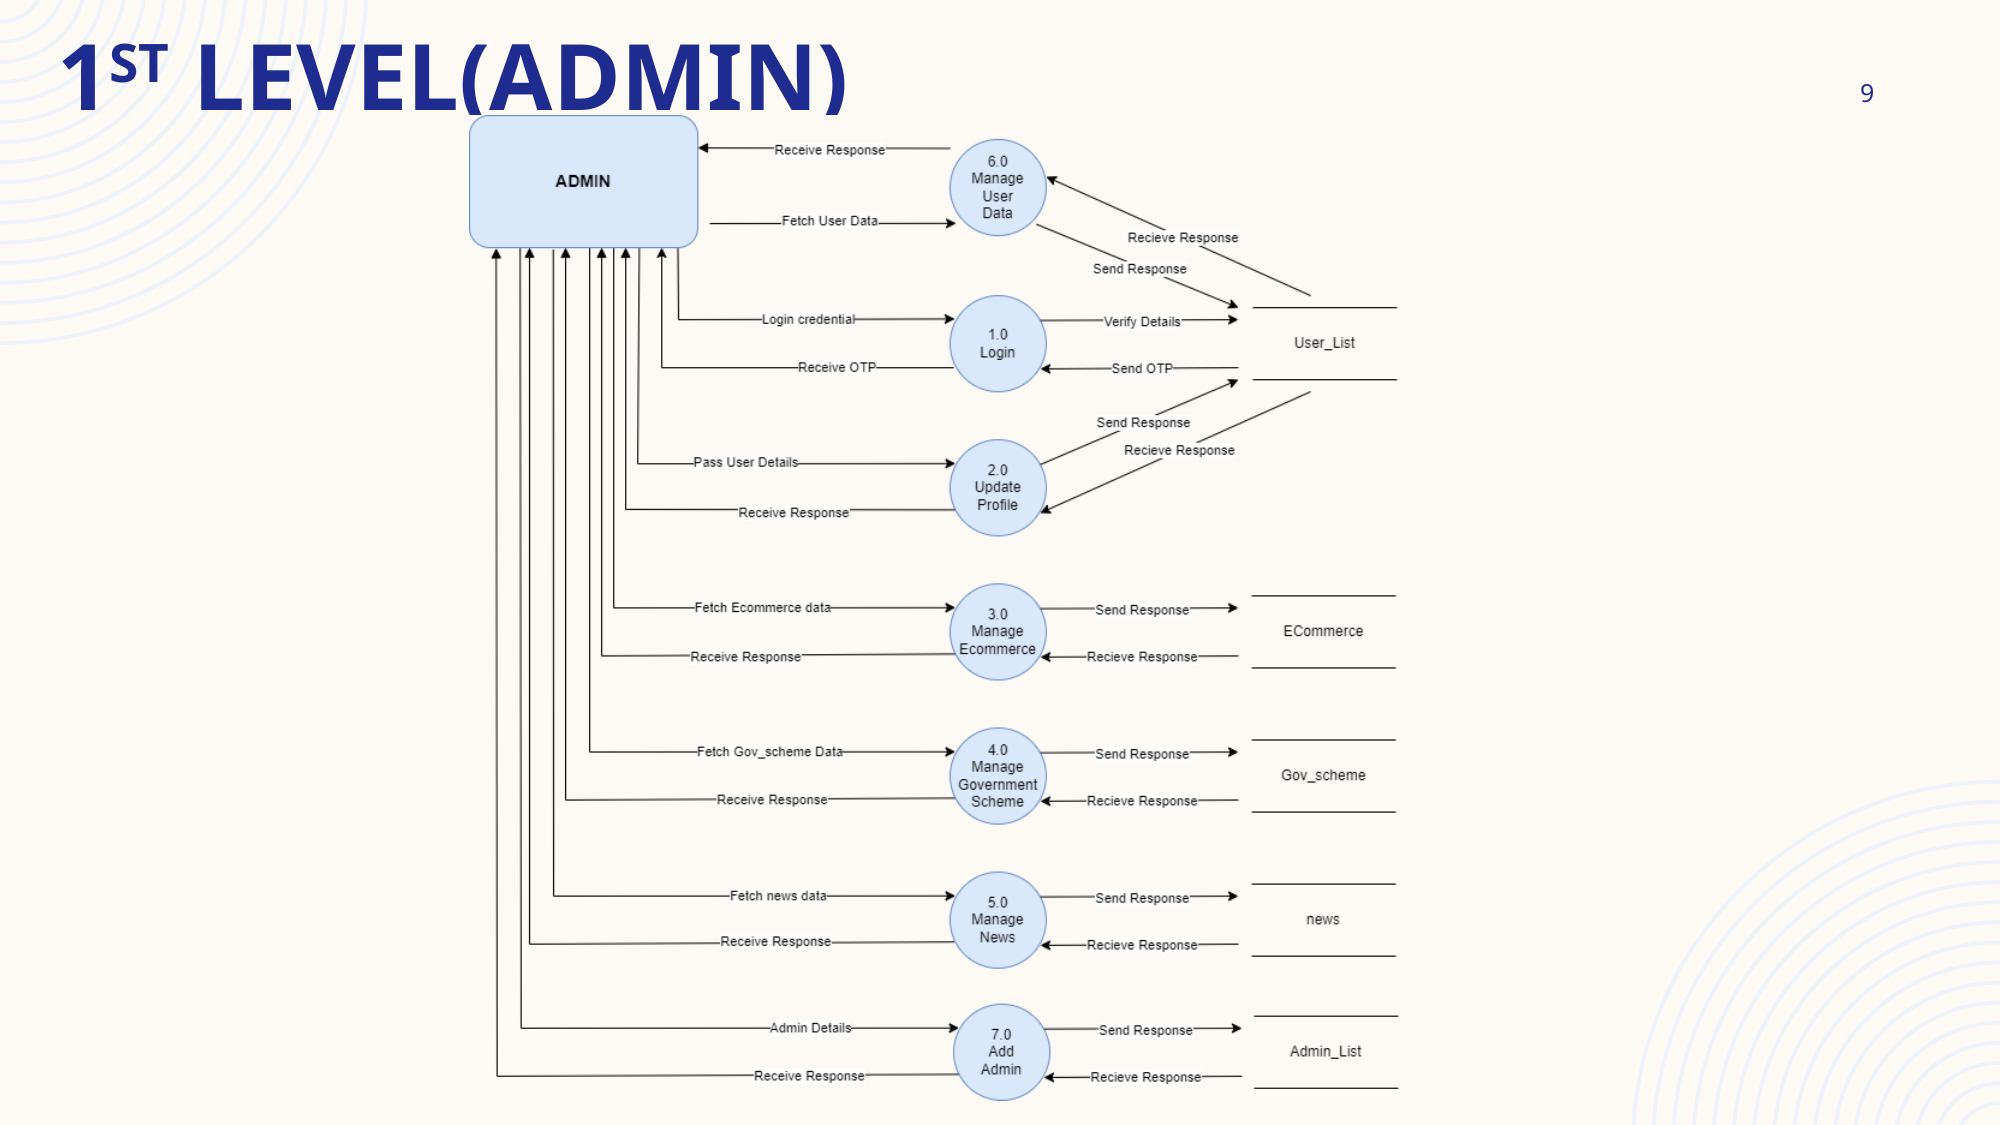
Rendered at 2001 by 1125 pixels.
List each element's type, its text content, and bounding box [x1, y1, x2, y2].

slide_number 9 [1712, 75, 1875, 116]
picture [469, 115, 1399, 1101]
title 1st level(admin) [18, 14, 1275, 136]
